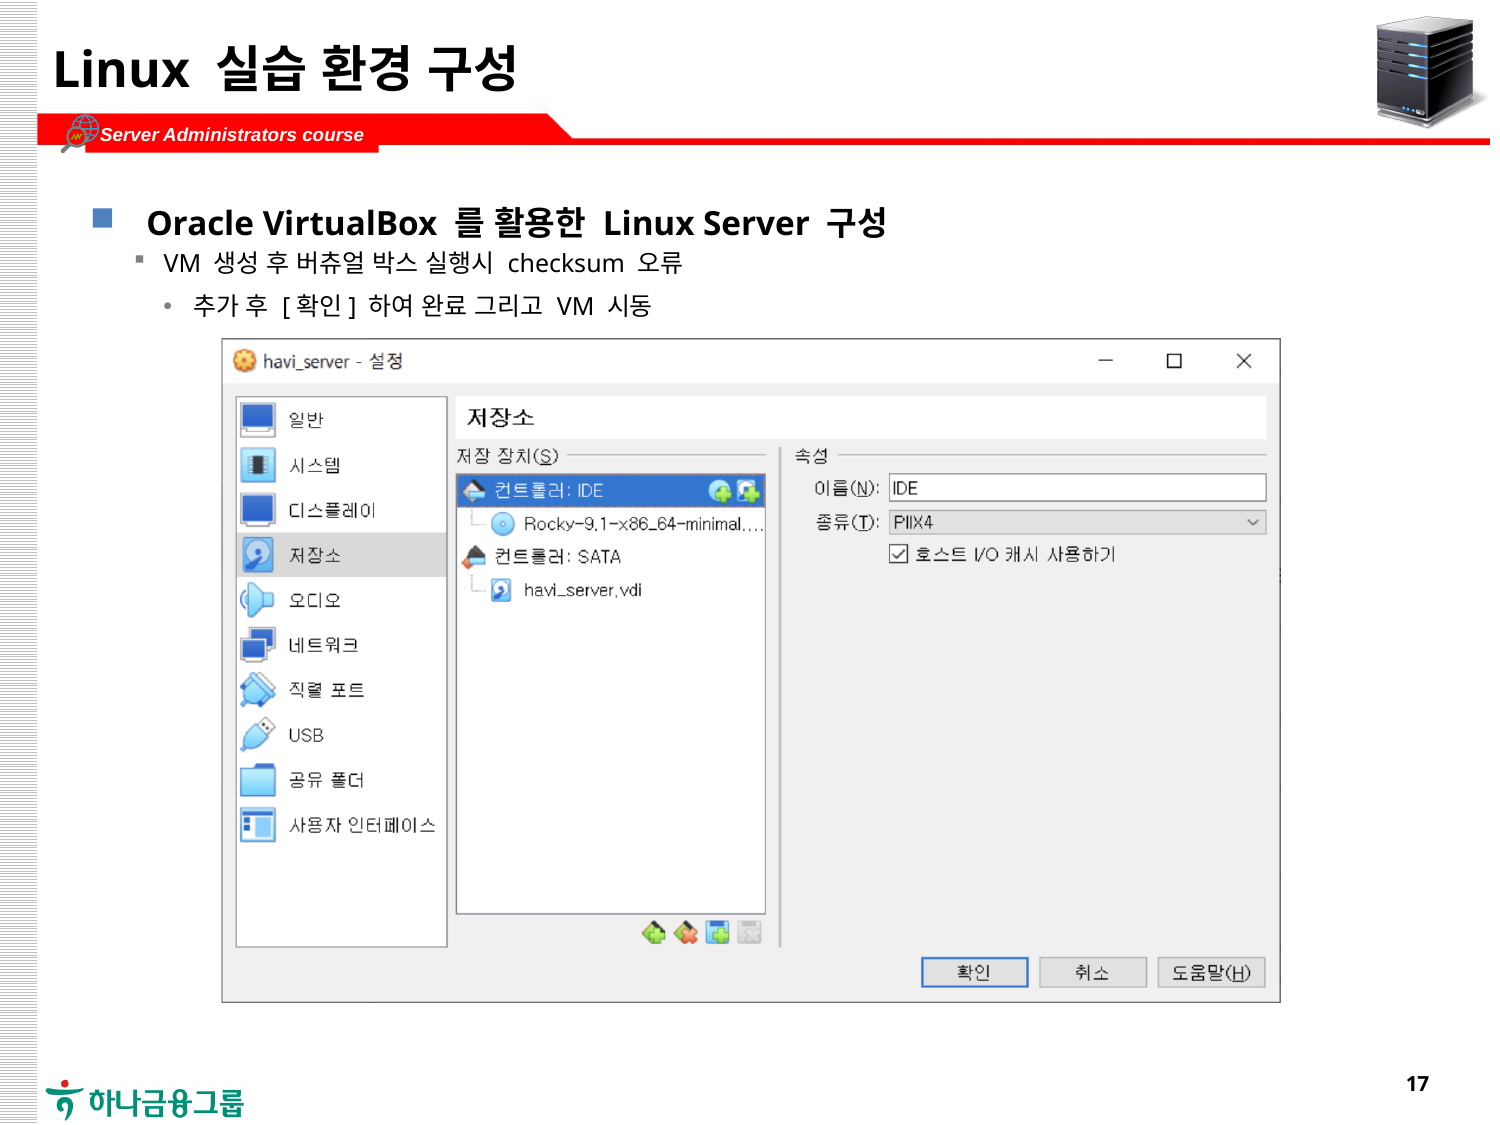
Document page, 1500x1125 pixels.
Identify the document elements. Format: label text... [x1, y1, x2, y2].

picture [218, 337, 1282, 1006]
list Oracle VirtualBox 를 활용한 Linux Server 구성 VM 생성 후 버츄얼 박스 실행시 checksum 오류 추가 후 [확인] 하여 완료 그리고 VM 시동 [75, 174, 1425, 1038]
picture [41, 1079, 248, 1121]
title Linux 실습 환경 구성 [37, 22, 1425, 113]
picture [38, 7, 1495, 167]
